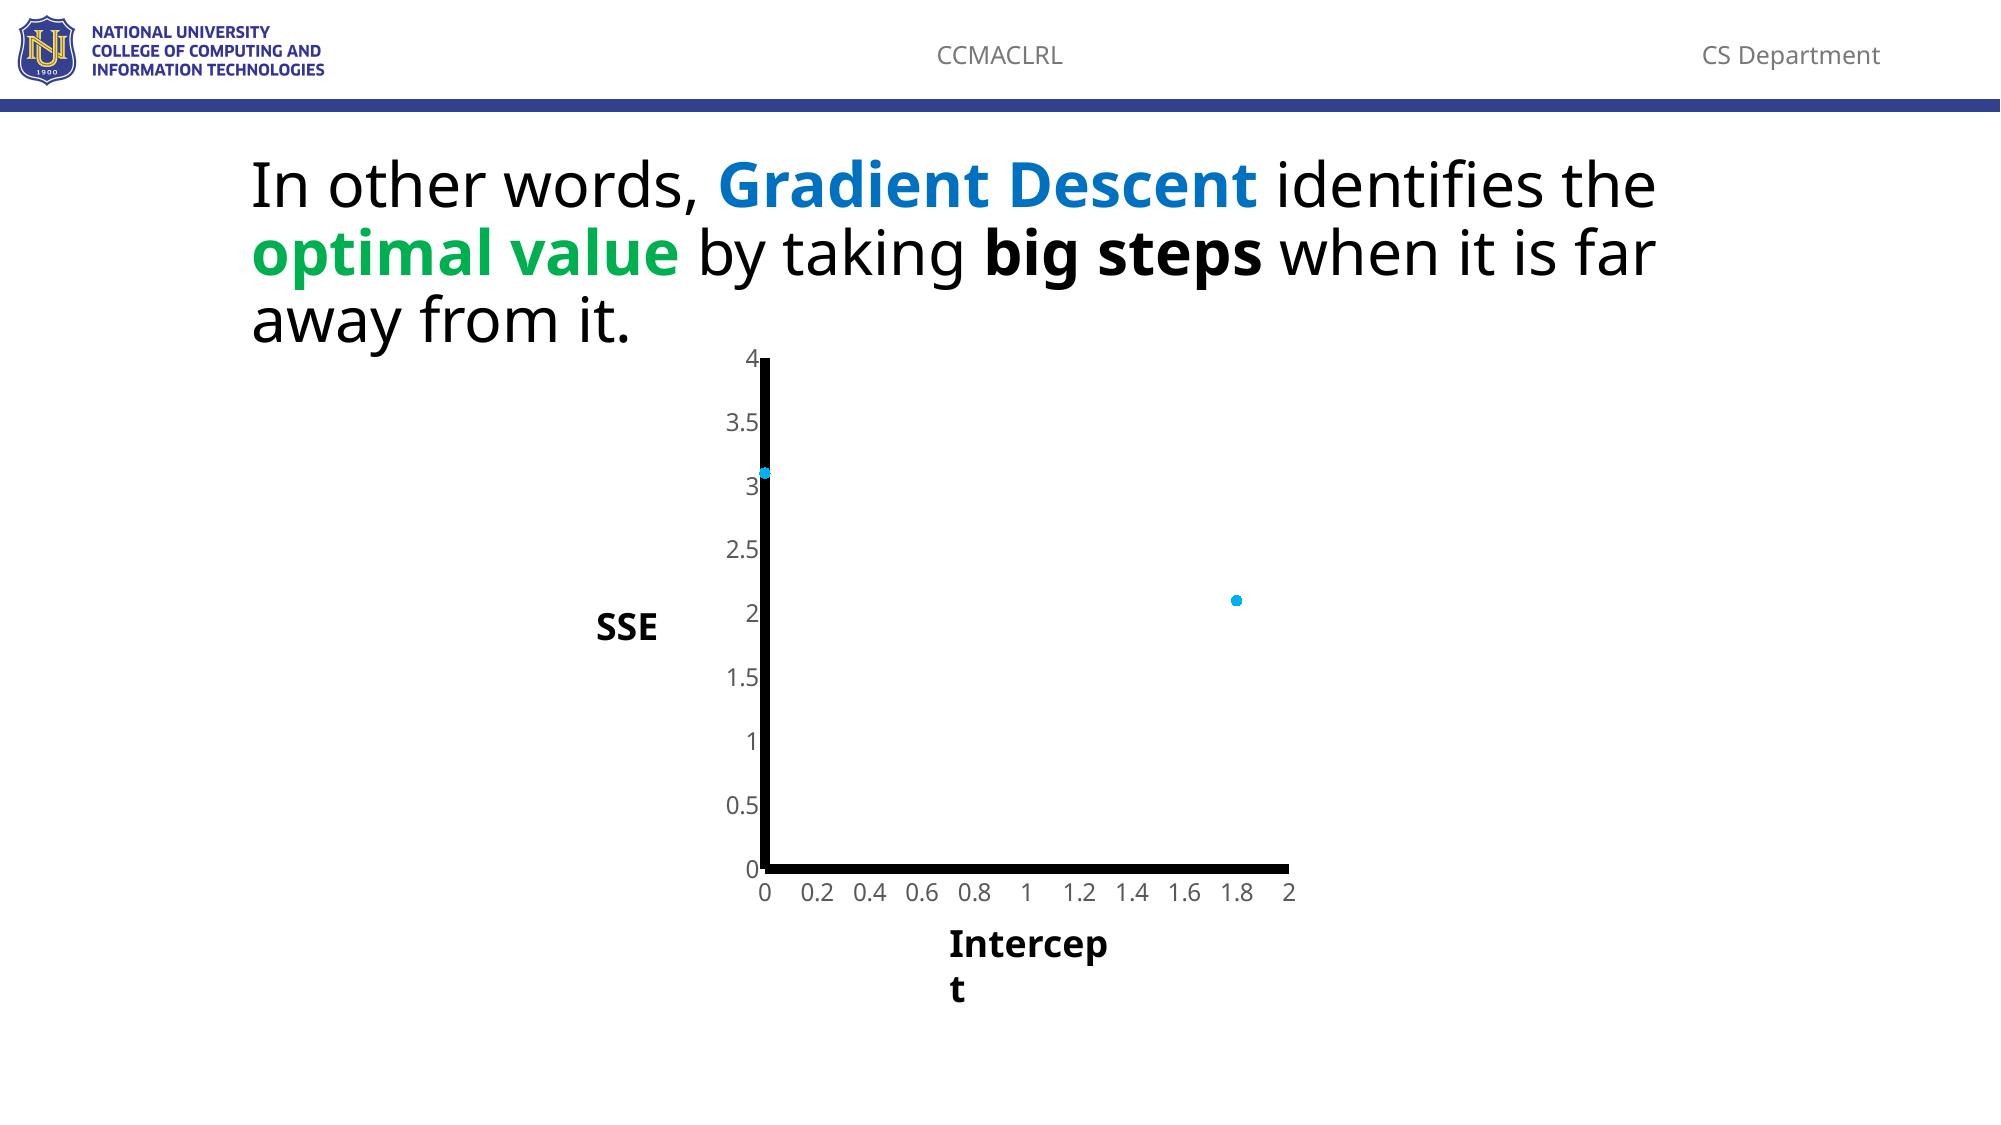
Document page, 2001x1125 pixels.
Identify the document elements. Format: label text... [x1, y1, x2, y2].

text_box In other words, Gradient Descent identifies the optimal value by taking big steps when it is far away from it. [236, 146, 1827, 282]
text_box Intercept [934, 913, 1138, 1018]
chart [725, 340, 1297, 911]
picture [0, 0, 337, 99]
text_box SSE [581, 595, 725, 656]
